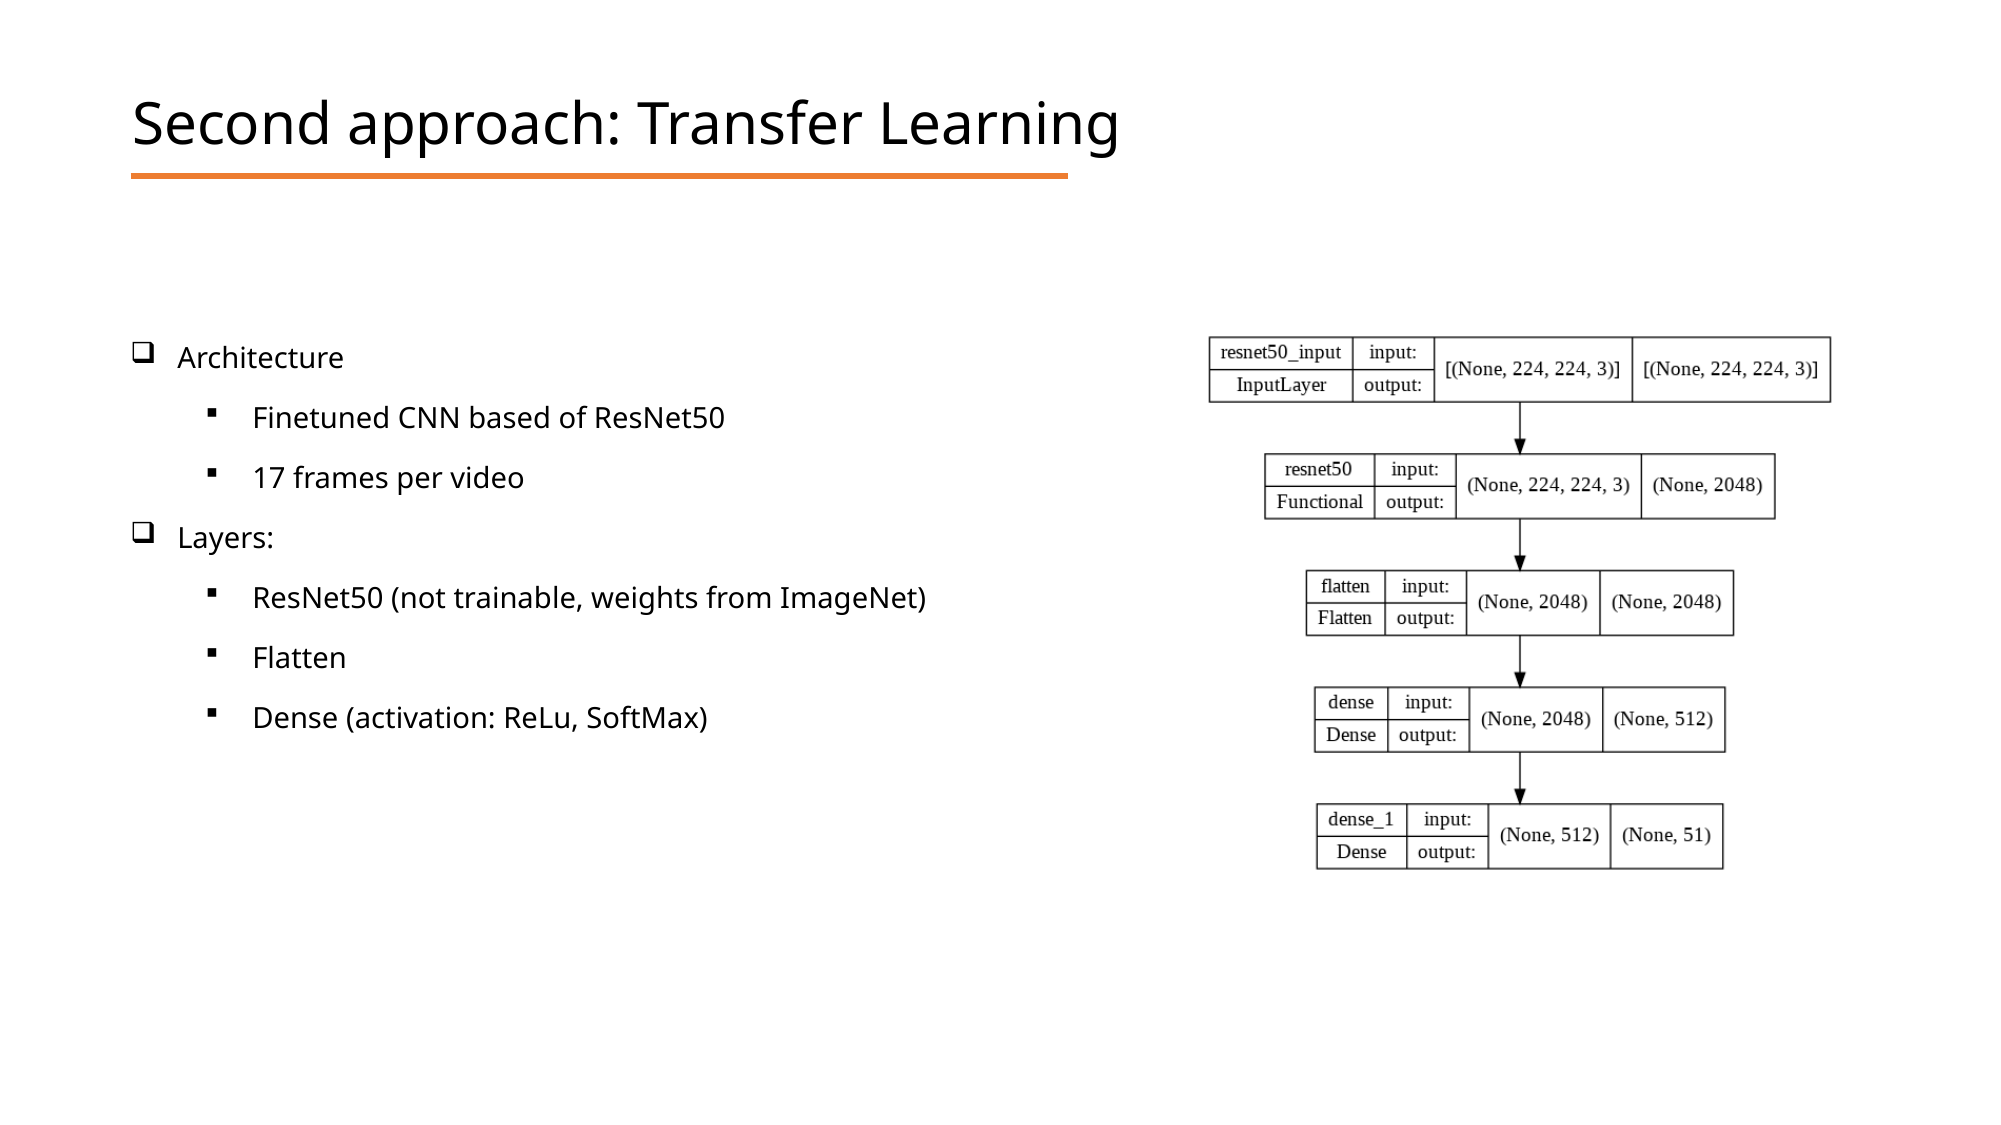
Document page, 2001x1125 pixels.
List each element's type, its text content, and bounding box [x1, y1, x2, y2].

text_box Second approach: Transfer Learning [117, 78, 1434, 164]
text_box Architecture Finetuned CNN based of ResNet50 17 frames per video Layers: ResNet50 (not trainable, weights from ImageNet) Flatten Dense (activation: ReLu, SoftMax) [115, 331, 1024, 742]
picture [1204, 331, 1836, 875]
